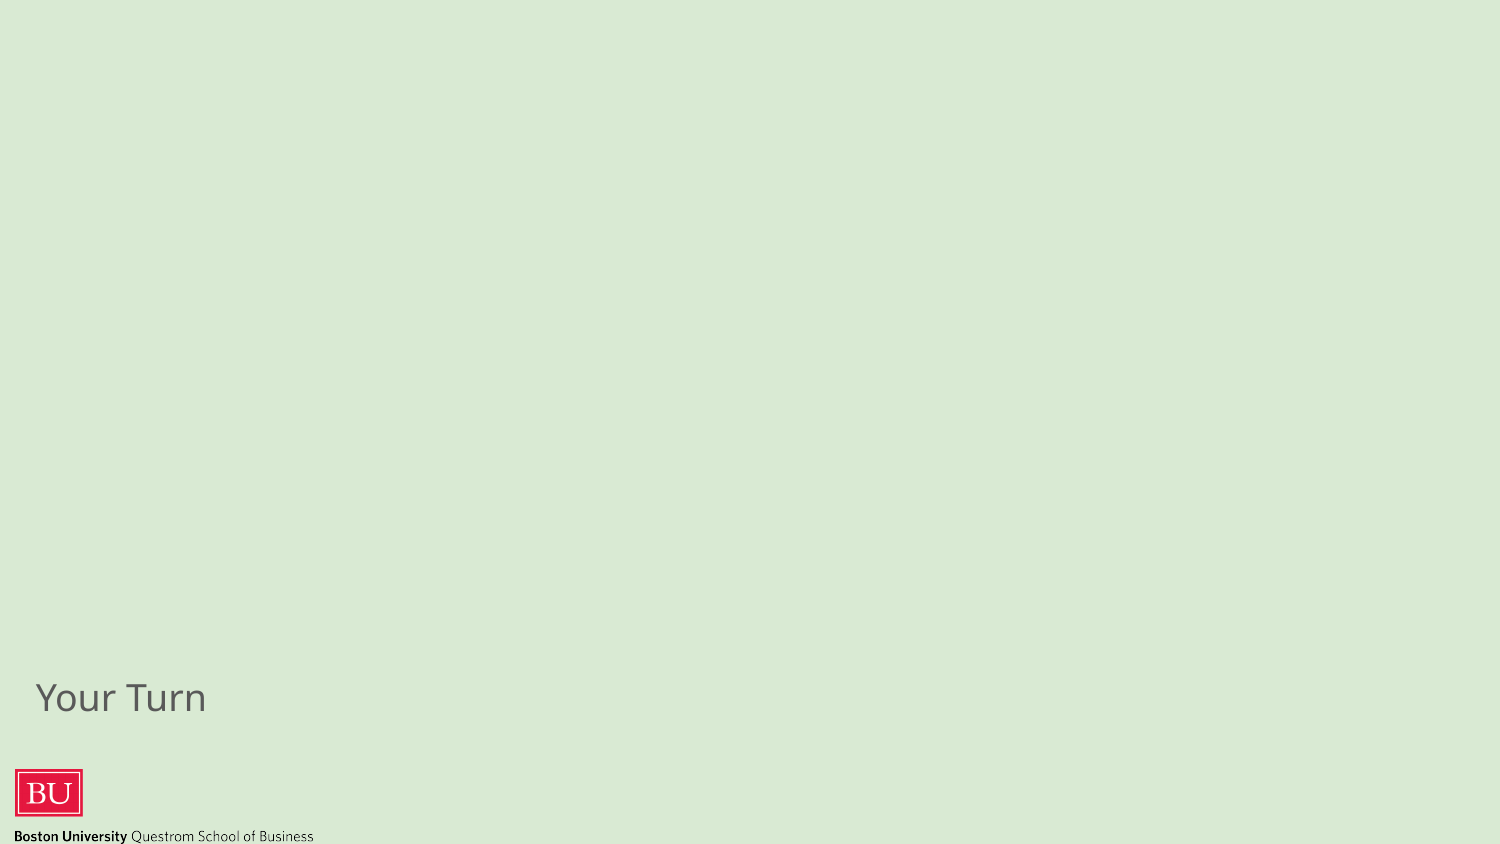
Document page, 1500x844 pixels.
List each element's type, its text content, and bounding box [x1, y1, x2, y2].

list Your Turn [20, 646, 1005, 746]
picture [15, 769, 313, 844]
